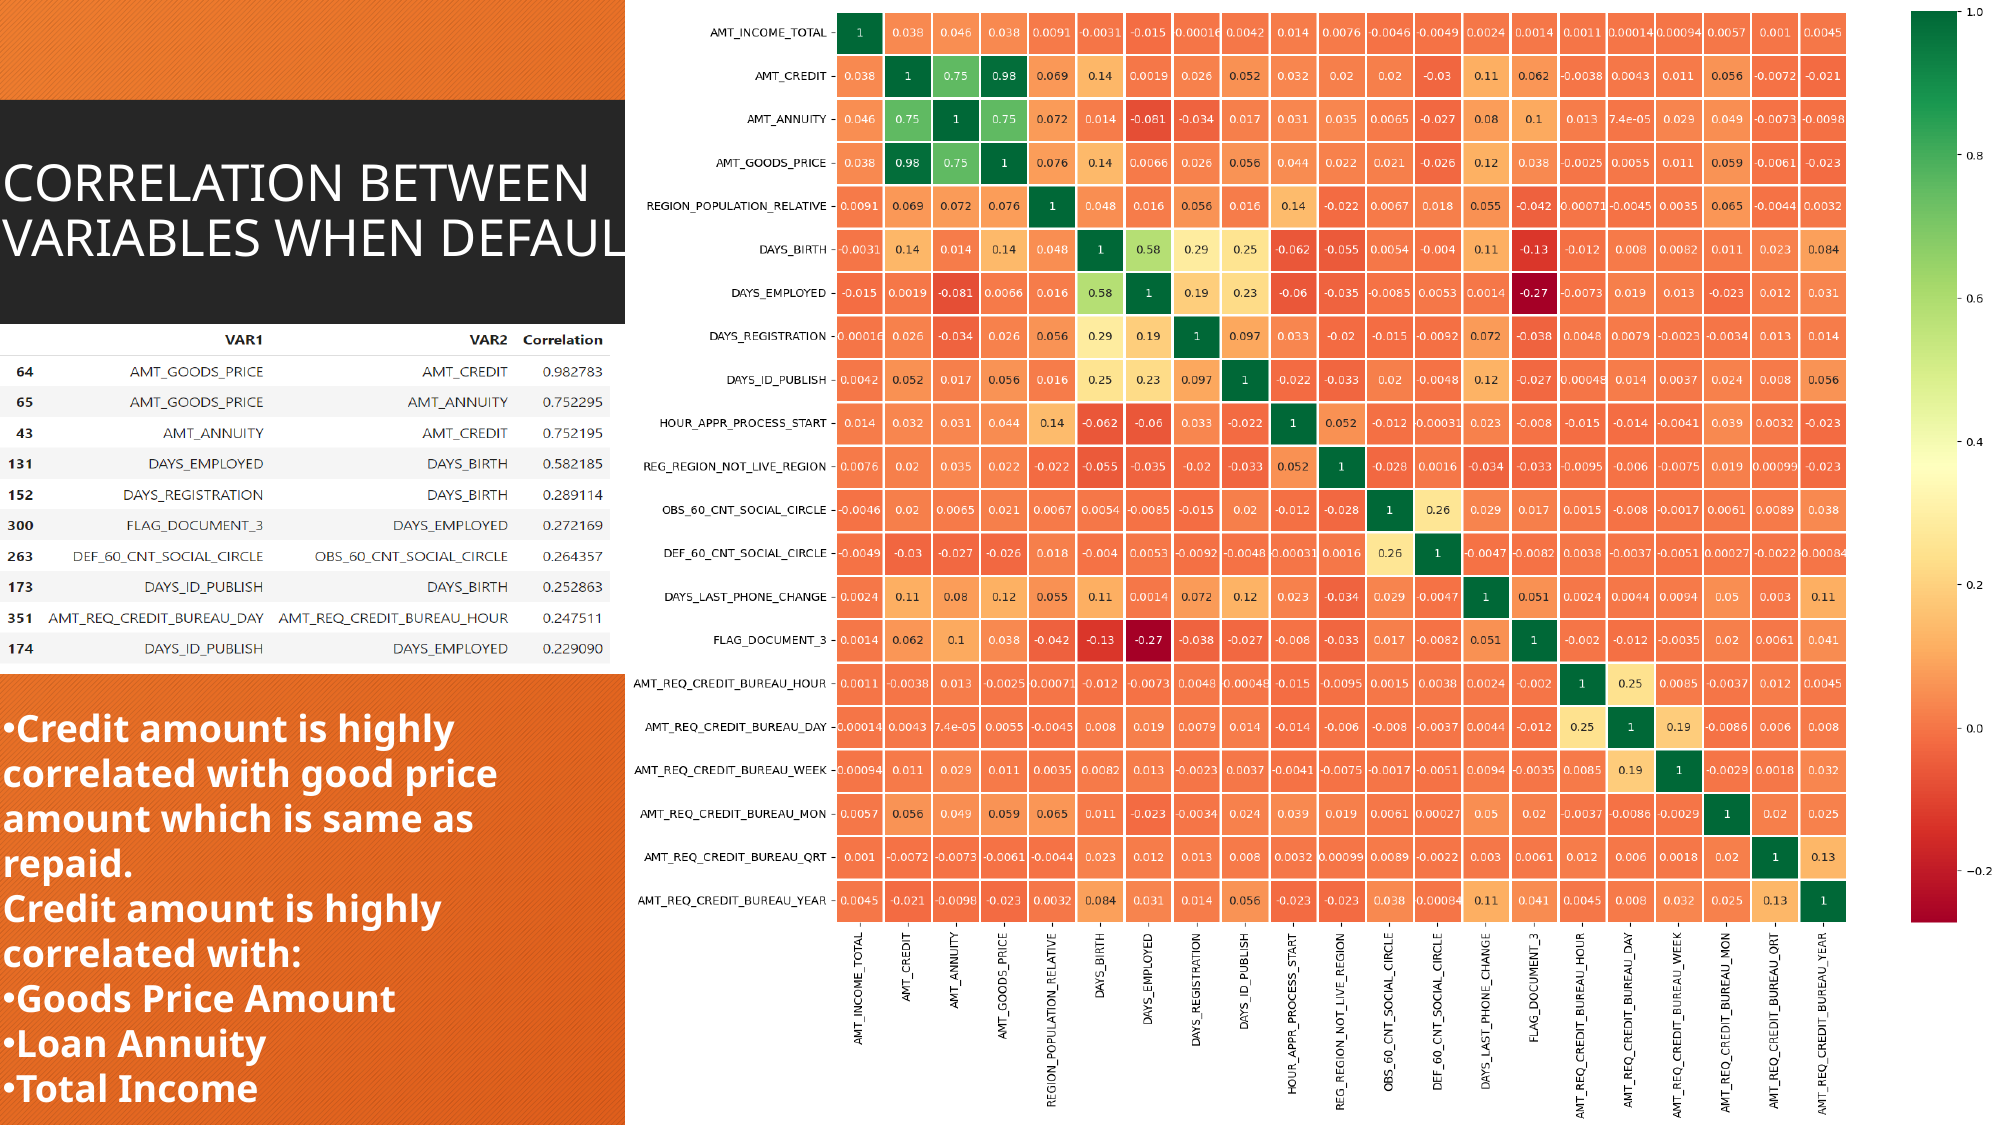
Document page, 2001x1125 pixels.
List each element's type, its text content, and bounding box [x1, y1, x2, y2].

title CORRELATION BETWEEN VARIABLES WHEN DEFAULT [0, 123, 625, 301]
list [0, 324, 625, 675]
text_box Credit amount is highly correlated with good price amount which is same as repaid. Credit amount is highly correlated with: Goods Price Amount Loan Annuity Total Income [0, 698, 614, 1125]
picture [625, 0, 2000, 1125]
